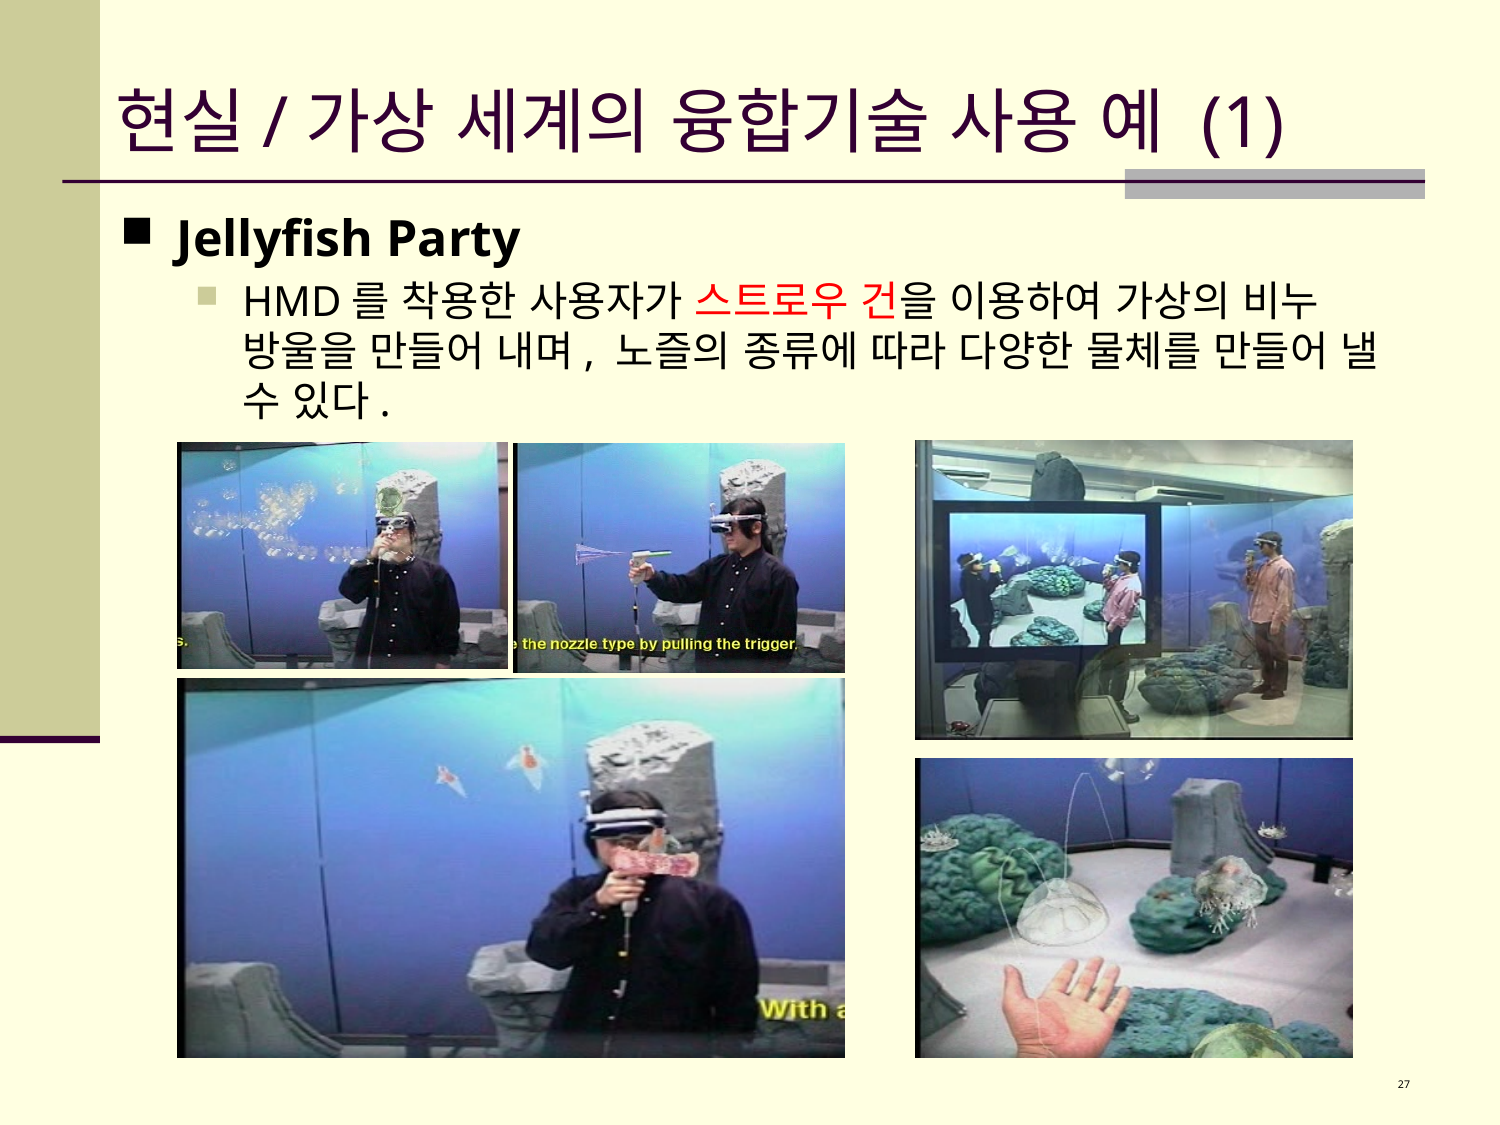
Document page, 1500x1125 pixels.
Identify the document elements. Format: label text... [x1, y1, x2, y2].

slide_number 27 [1112, 1070, 1425, 1100]
picture [914, 758, 1353, 1058]
list Jellyfish Party HMD를 착용한 사용자가 스트로우 건을 이용하여 가상의 비누 방울을 만들어 내며, 노즐의 종류에 따라 다양한 물체를 만들어 낼 수 있다. [105, 199, 1418, 292]
picture [177, 442, 509, 669]
title 현실/가상 세계의 융합기술 사용 예 (1) [100, 37, 1438, 200]
picture [914, 440, 1353, 740]
picture [513, 443, 845, 673]
picture [177, 678, 845, 1058]
